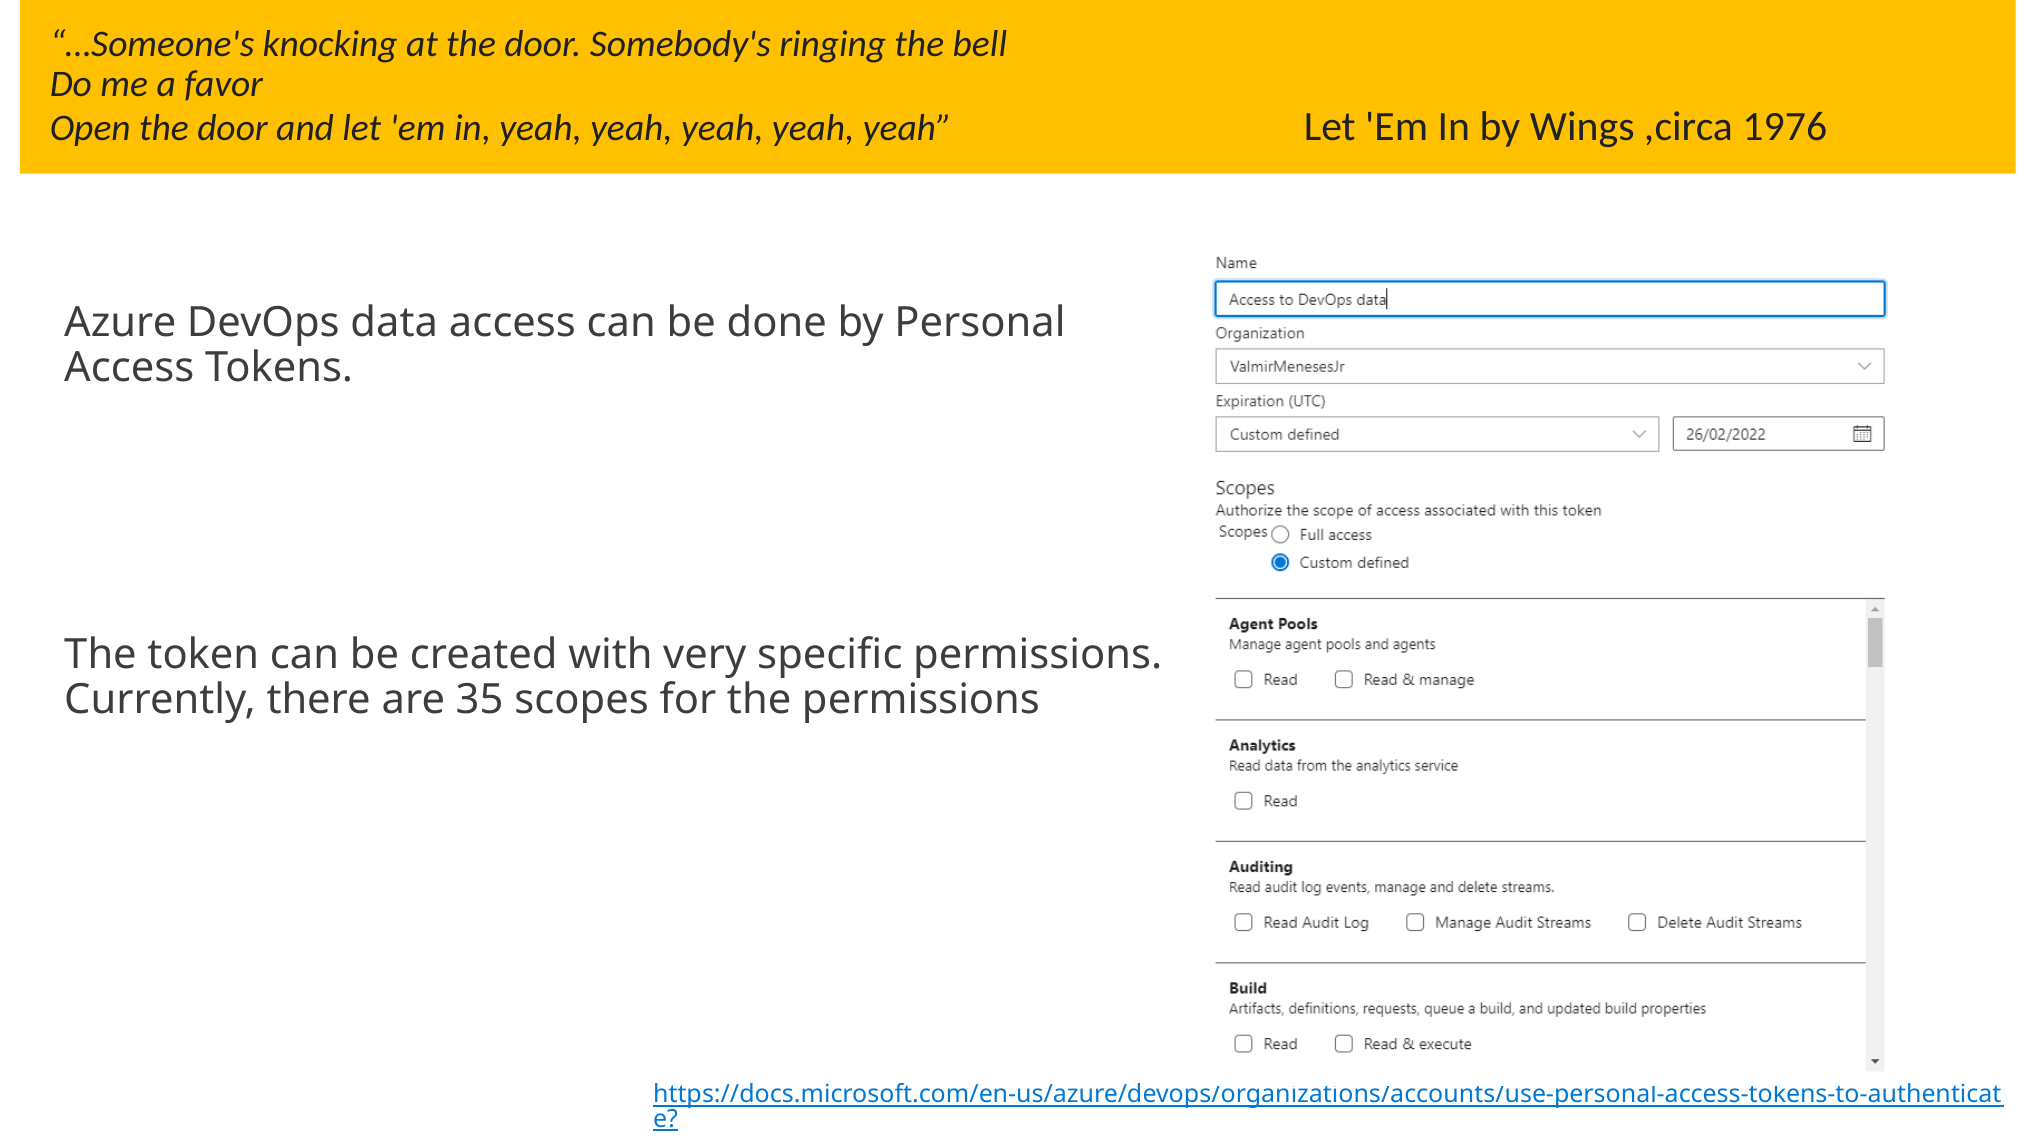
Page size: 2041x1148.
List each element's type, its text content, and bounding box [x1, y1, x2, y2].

text_box https://docs.microsoft.com/en-us/azure/devops/organizations/accounts/use-personal-access-tokens-to-authenticate? [623, 1062, 2041, 1125]
text_box Azure DevOps data access can be done by Personal Access Tokens. The token can be created with very specific permissions. Currently, there are 35 scopes for the permissions [34, 276, 1199, 805]
text_box “…Someone's knocking at the door. Somebody's ringing the bell Do me a favor Open the door and let 'em in, yeah, yeah, yeah, yeah, yeah” Let 'Em In by Wings ,circa 1976 [19, 0, 2016, 174]
picture [1199, 246, 1897, 1087]
